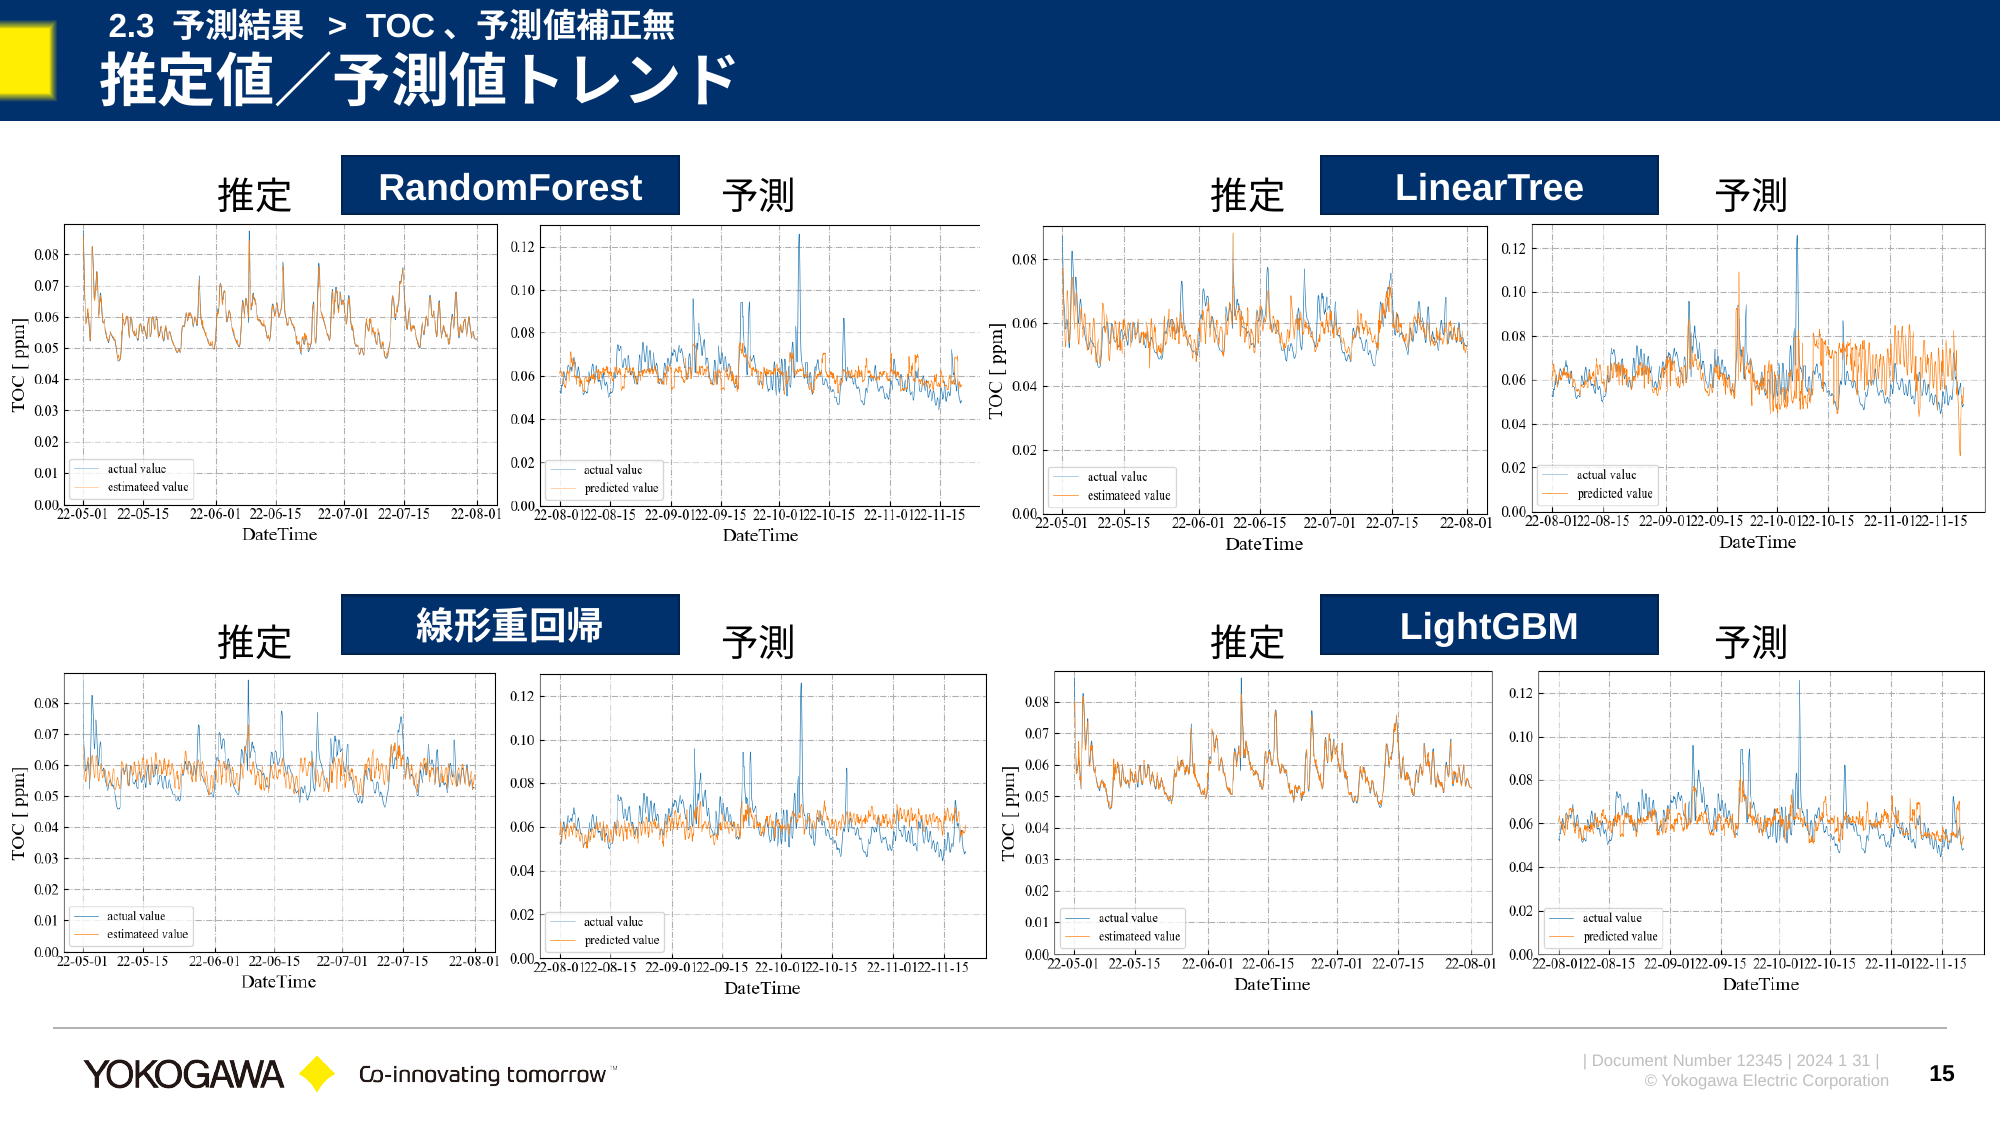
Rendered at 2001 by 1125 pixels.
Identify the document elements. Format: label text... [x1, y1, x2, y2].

text_box LightGBM [1320, 594, 1659, 655]
text_box 予測 [1693, 164, 1811, 215]
text_box 推定 [196, 164, 314, 215]
text_box 予測 [700, 611, 818, 665]
text_box 線形重回帰 [341, 594, 680, 655]
text_box 予測 [1693, 611, 1811, 662]
text_box 2.3 予測結果 > TOC、予測値補正無 [93, 0, 1175, 52]
text_box RandomForest [341, 155, 680, 215]
text_box 推定 [196, 611, 314, 664]
slide_number 15 [1904, 1042, 1970, 1103]
title 推定値／予測値トレンド [84, 40, 1955, 126]
text_box 推定 [1189, 164, 1307, 217]
text_box 推定 [1189, 611, 1307, 662]
text_box LinearTree [1320, 155, 1659, 215]
text_box 予測 [700, 164, 818, 216]
picture [3, 662, 1992, 1007]
picture [3, 215, 1993, 564]
picture [0, 6, 69, 115]
picture [83, 1055, 617, 1093]
